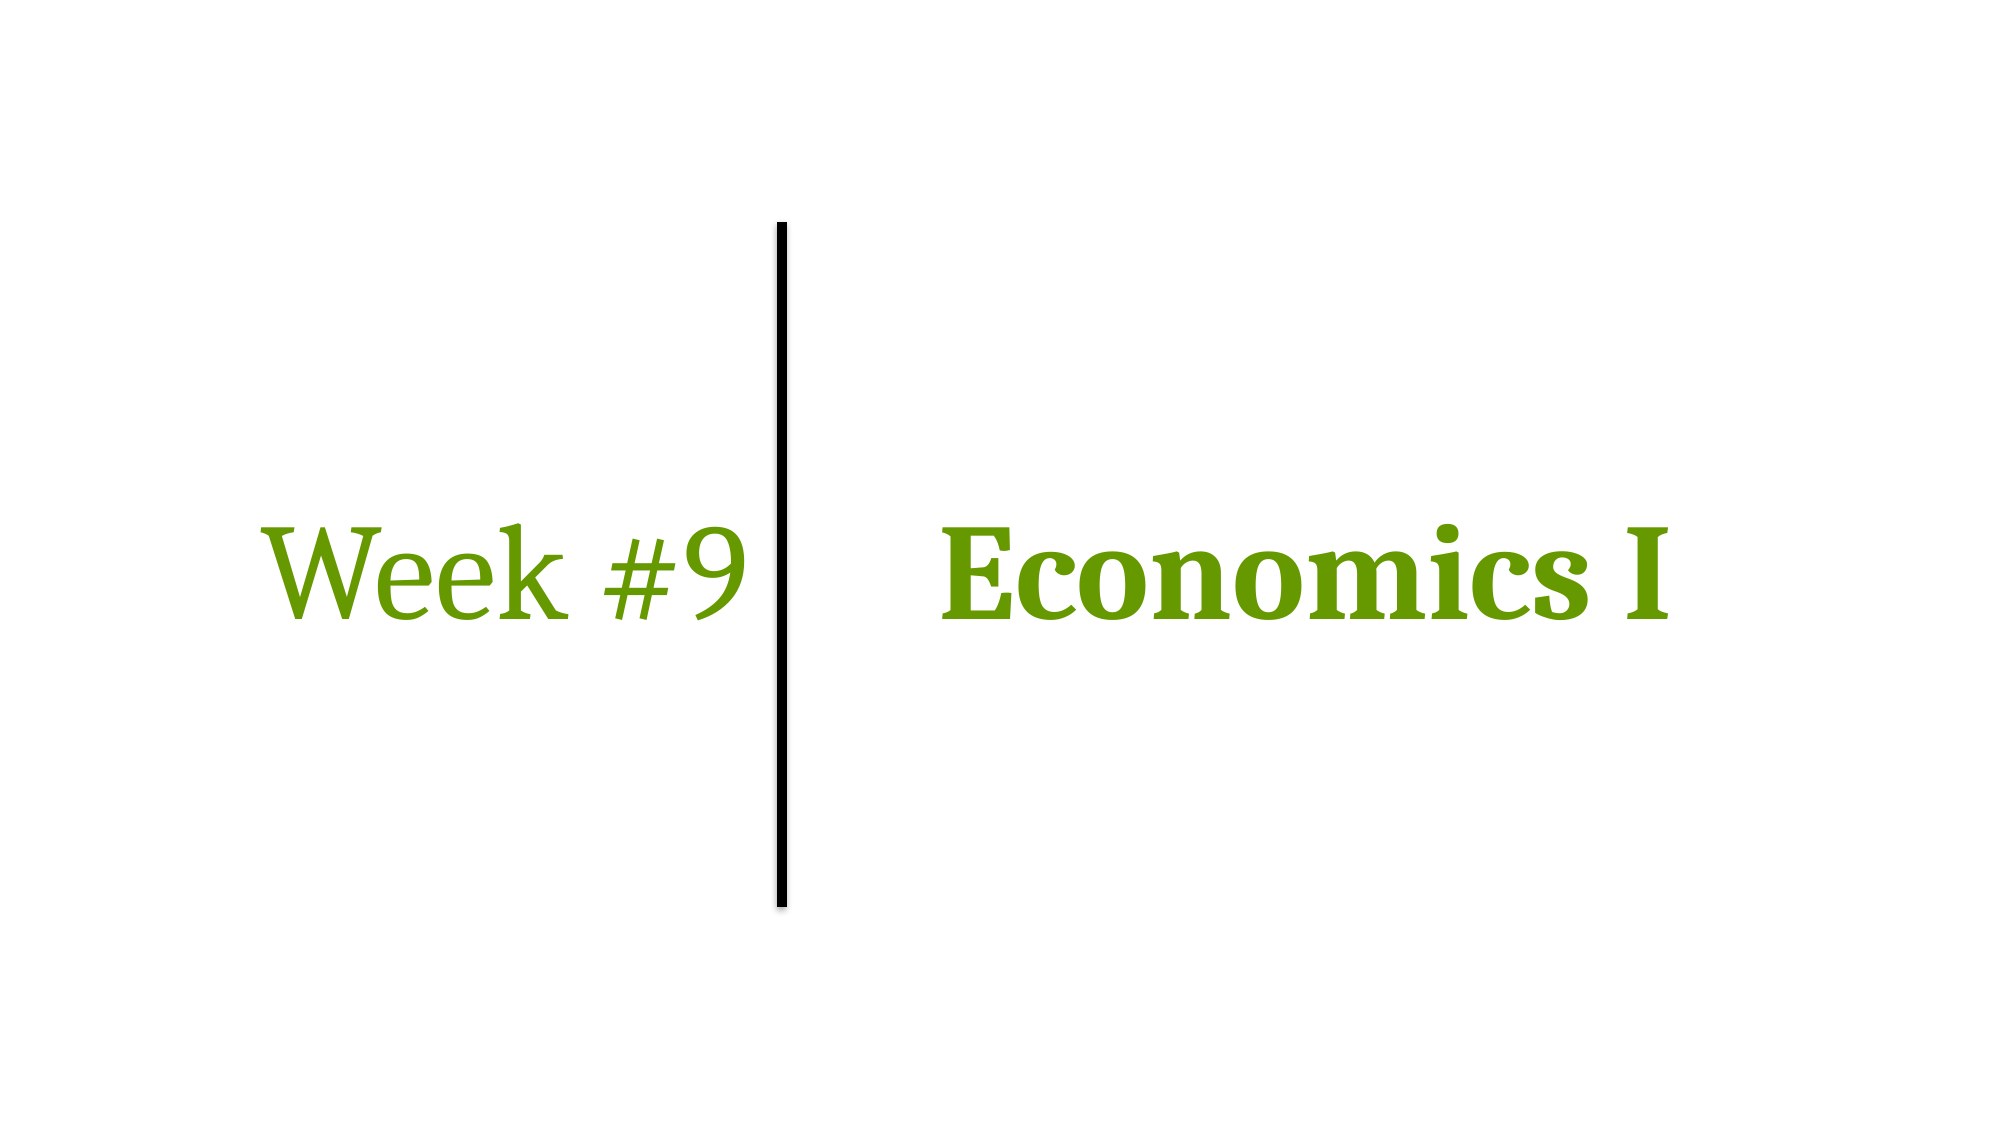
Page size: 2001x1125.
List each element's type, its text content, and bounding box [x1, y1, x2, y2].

title Economics I [861, 221, 1750, 908]
list Week #9 [170, 221, 765, 908]
